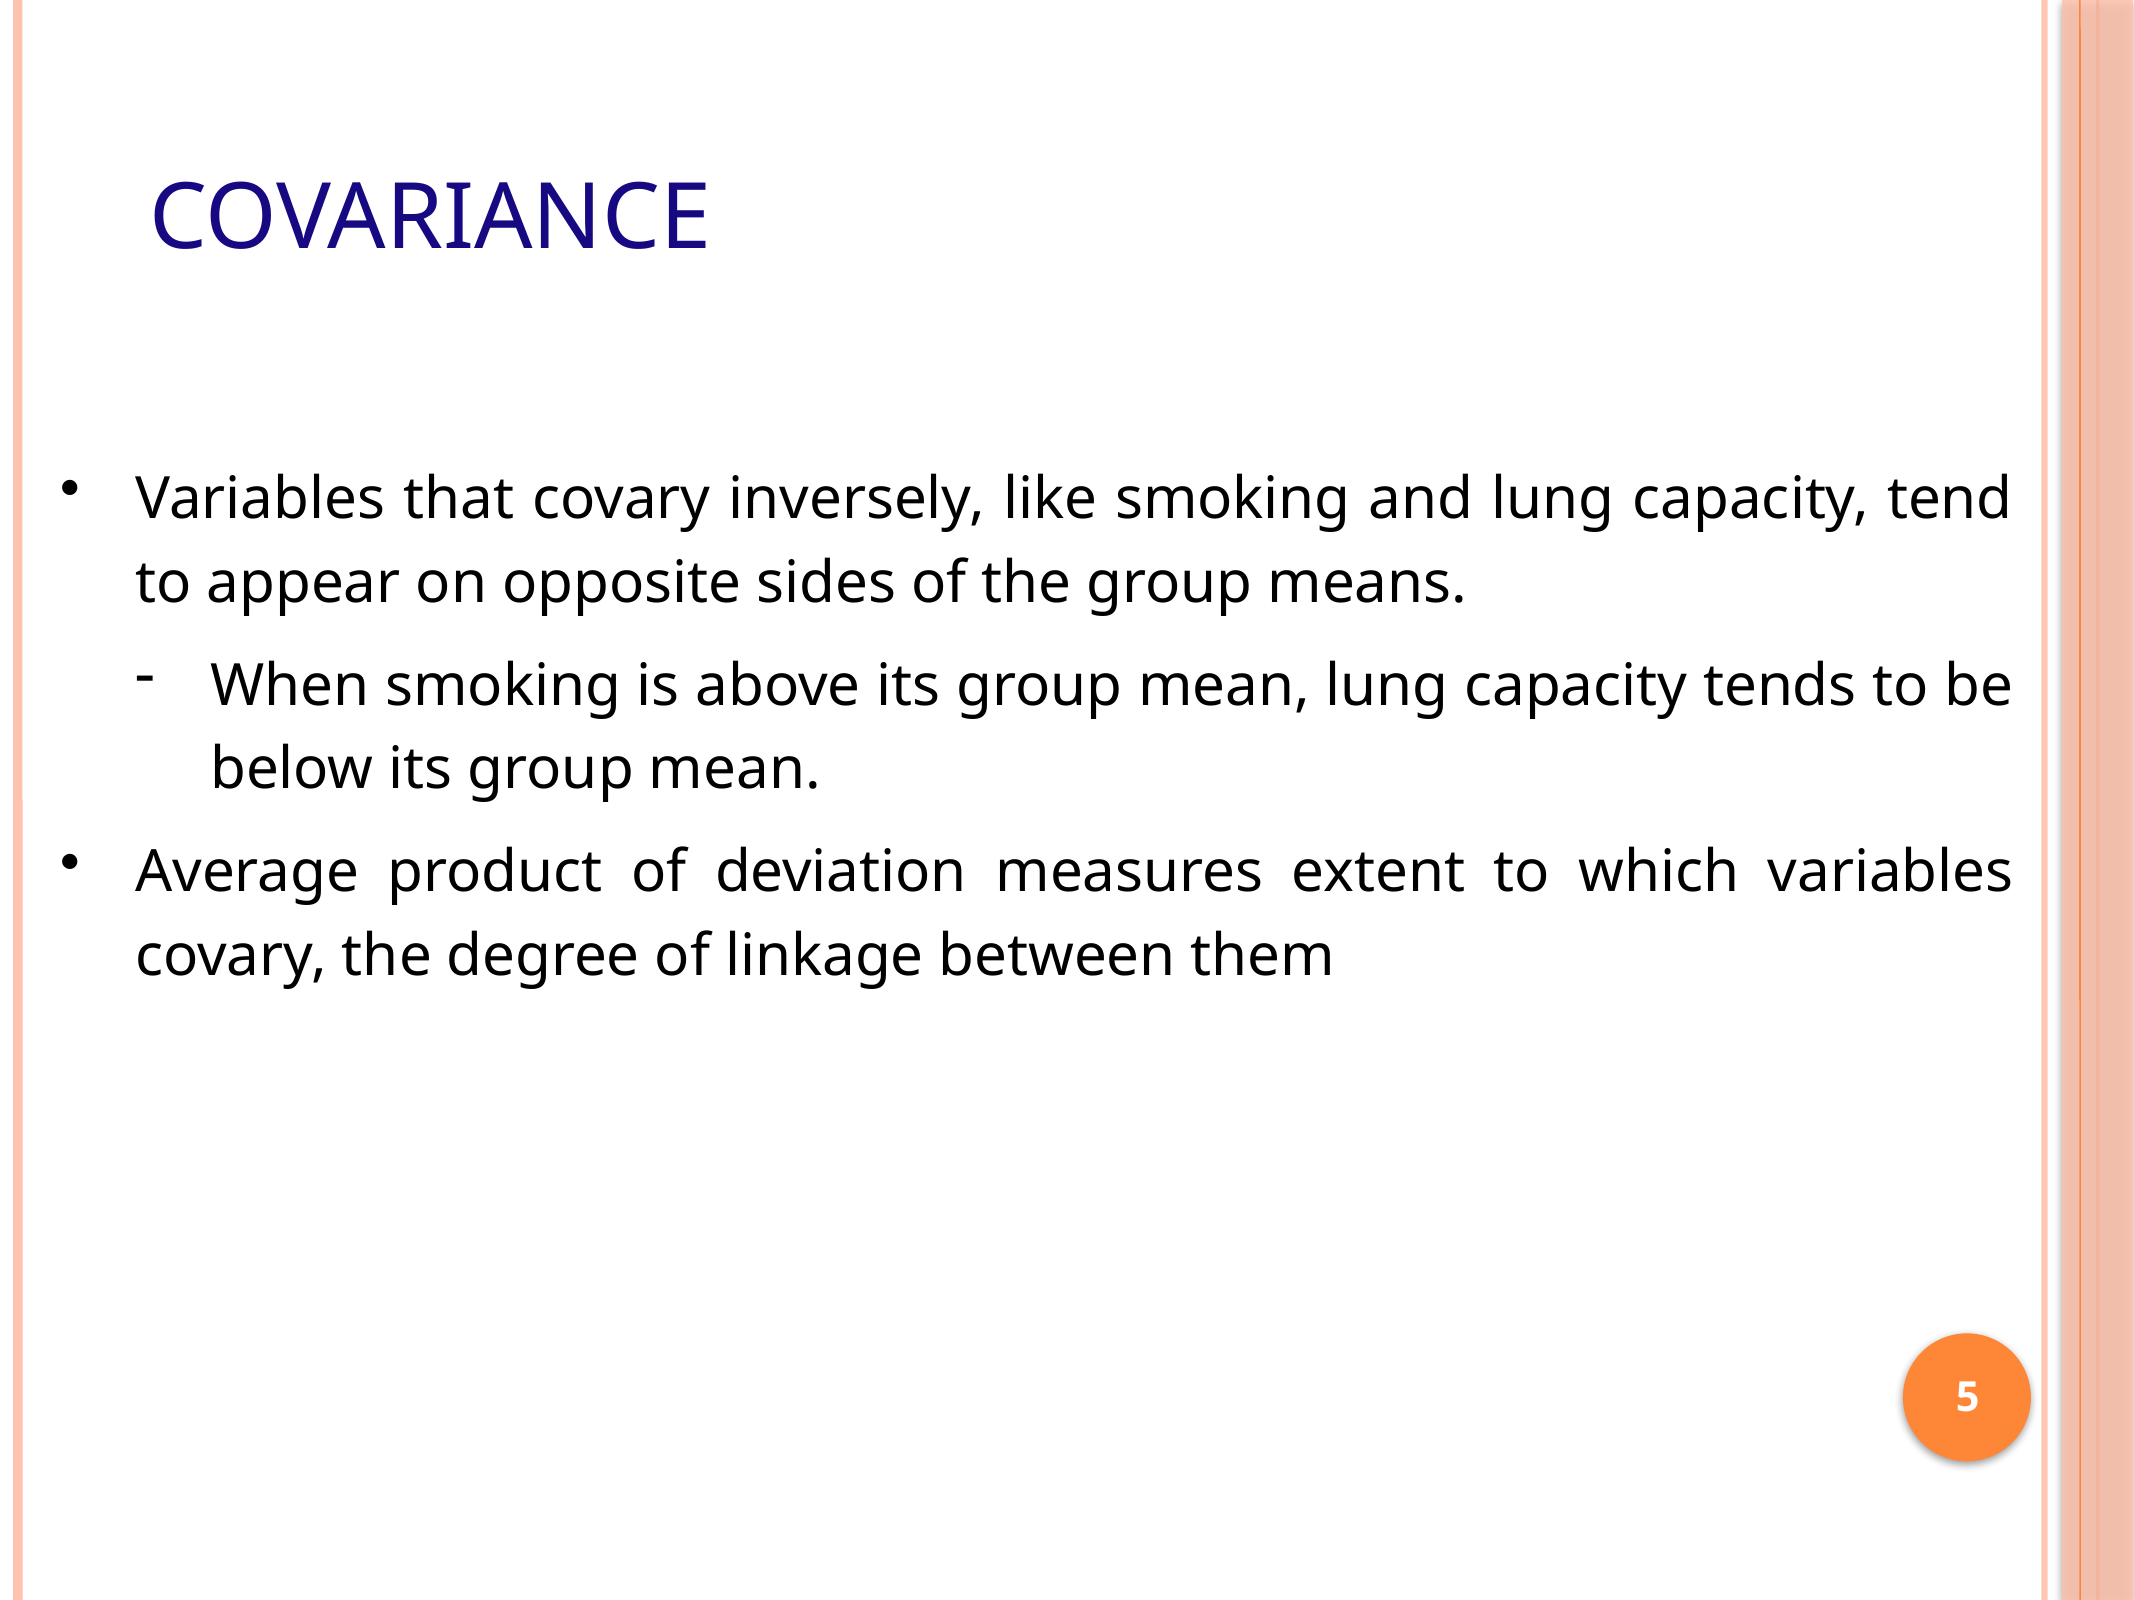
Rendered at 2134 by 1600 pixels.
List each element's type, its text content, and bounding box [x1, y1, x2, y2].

title Covariance [134, 148, 1721, 274]
text_box Variables that covary inversely, like smoking and lung capacity, tend to appear on opposite sides of the group means. When smoking is above its group mean, lung capacity tends to be below its group mean. Average product of deviation measures extent to which variables covary, the degree of linkage between them [52, 437, 2022, 996]
slide_number 5 [1896, 1337, 2039, 1460]
